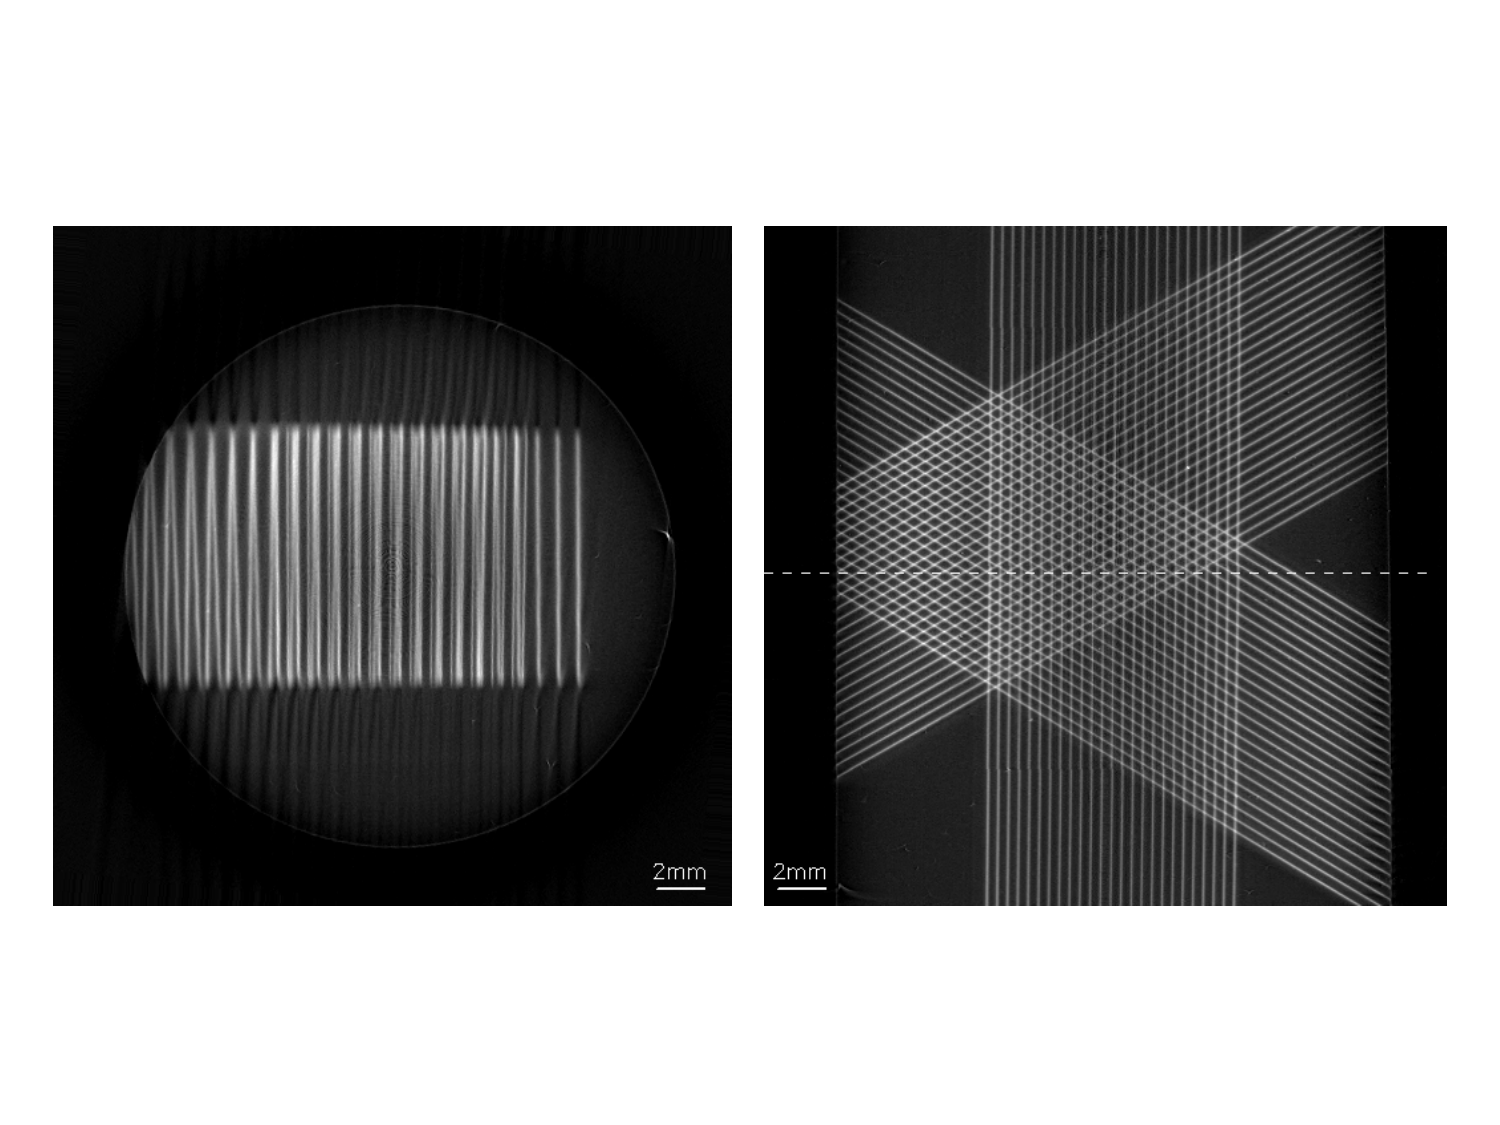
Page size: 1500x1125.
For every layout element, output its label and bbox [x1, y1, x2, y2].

text_box [53, 226, 1448, 906]
